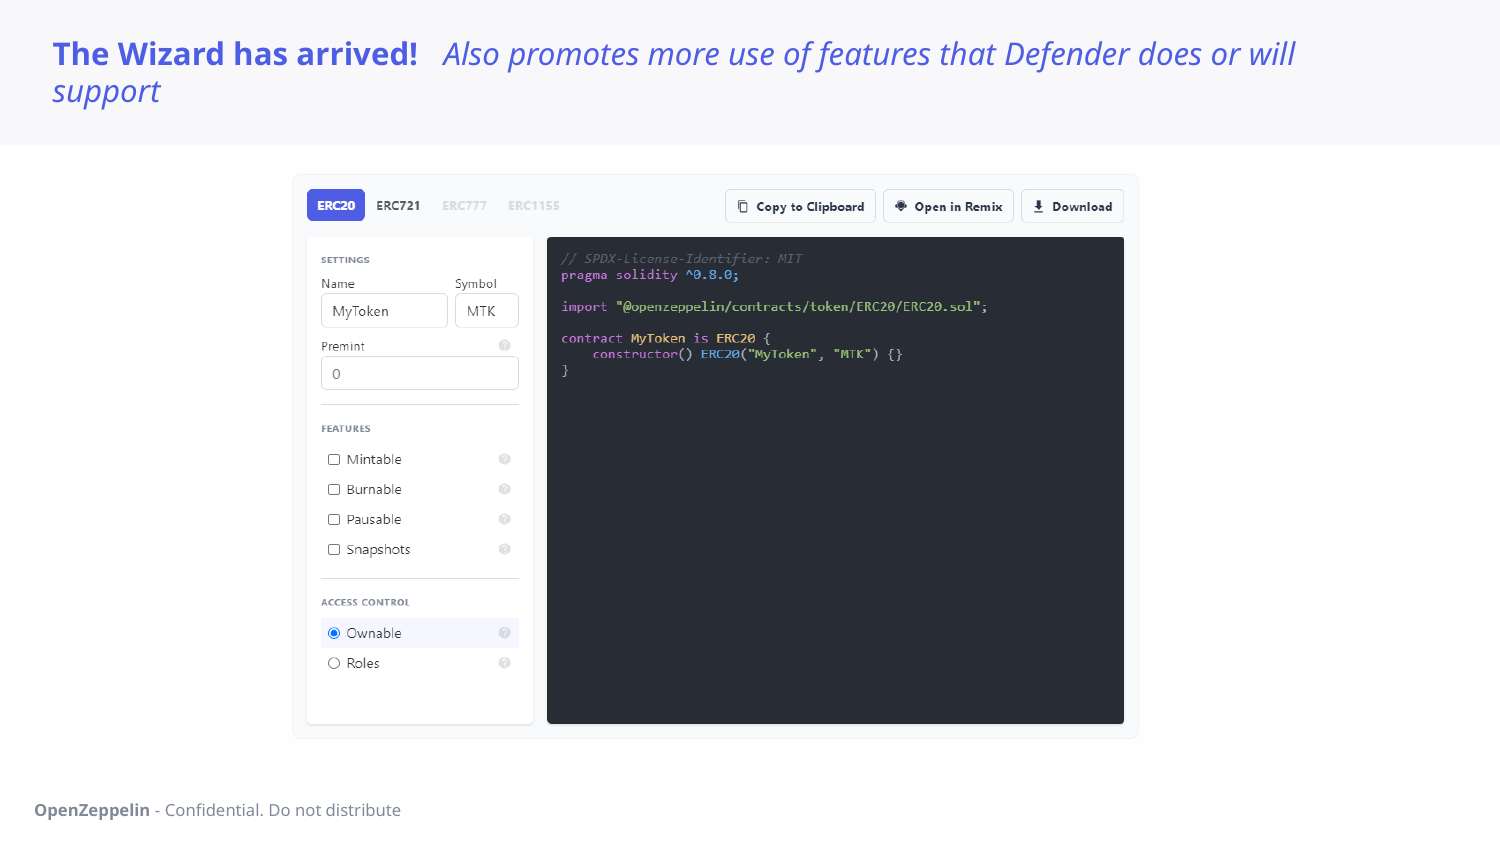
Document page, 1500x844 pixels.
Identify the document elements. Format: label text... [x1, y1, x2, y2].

title The Wizard has arrived! Also promotes more use of features that Defender does or will support [52, 24, 1398, 119]
picture [280, 162, 1161, 748]
slide_number OpenZeppelin - Confidential. Do not distribute [19, 788, 642, 832]
text_box [0, 0, 1500, 145]
